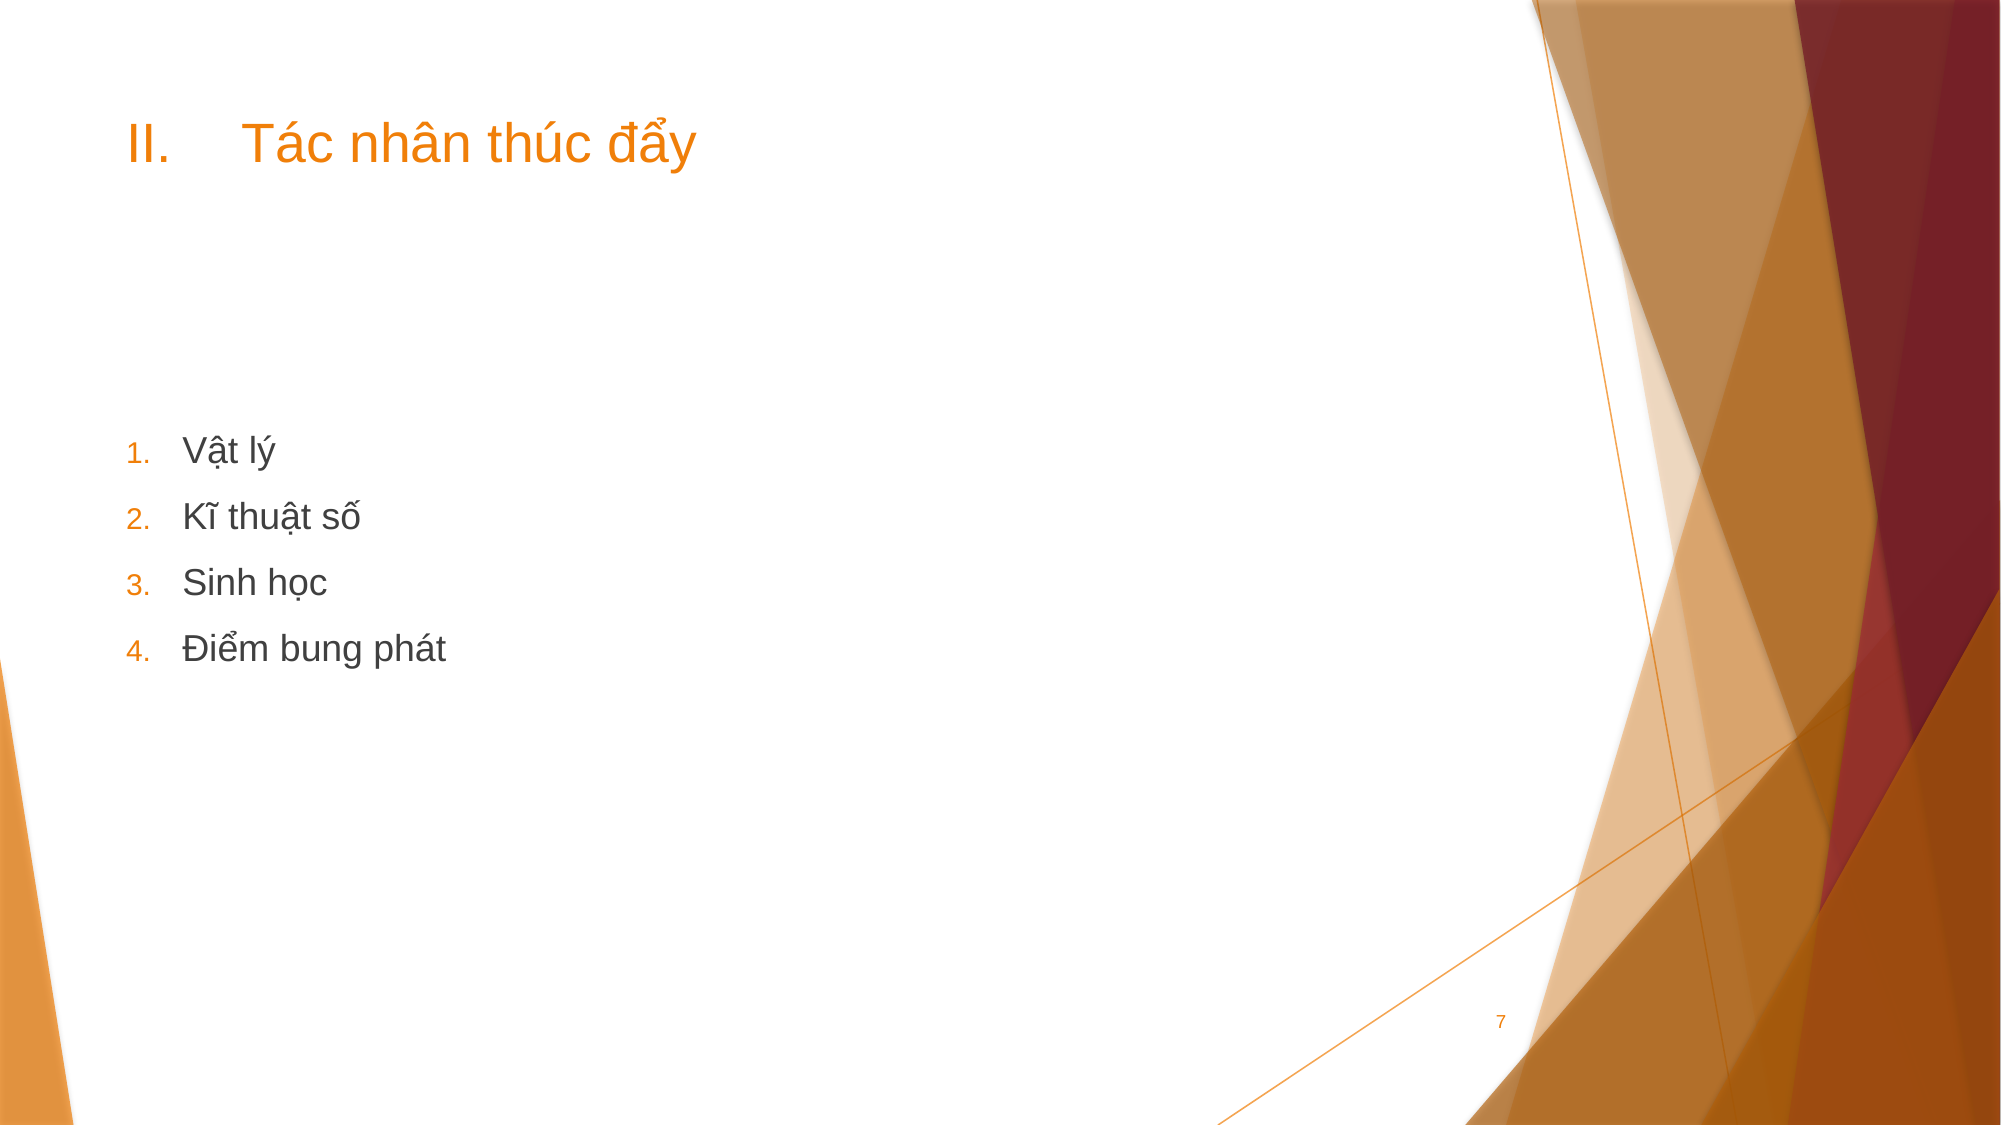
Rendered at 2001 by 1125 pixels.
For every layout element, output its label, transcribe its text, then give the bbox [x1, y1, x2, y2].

slide_number 7 [1409, 991, 1522, 1051]
list Vật lý Kĩ thuật số Sinh học Điểm bung phát [111, 352, 1522, 992]
title Tác nhân thúc đẩy [111, 99, 1522, 317]
